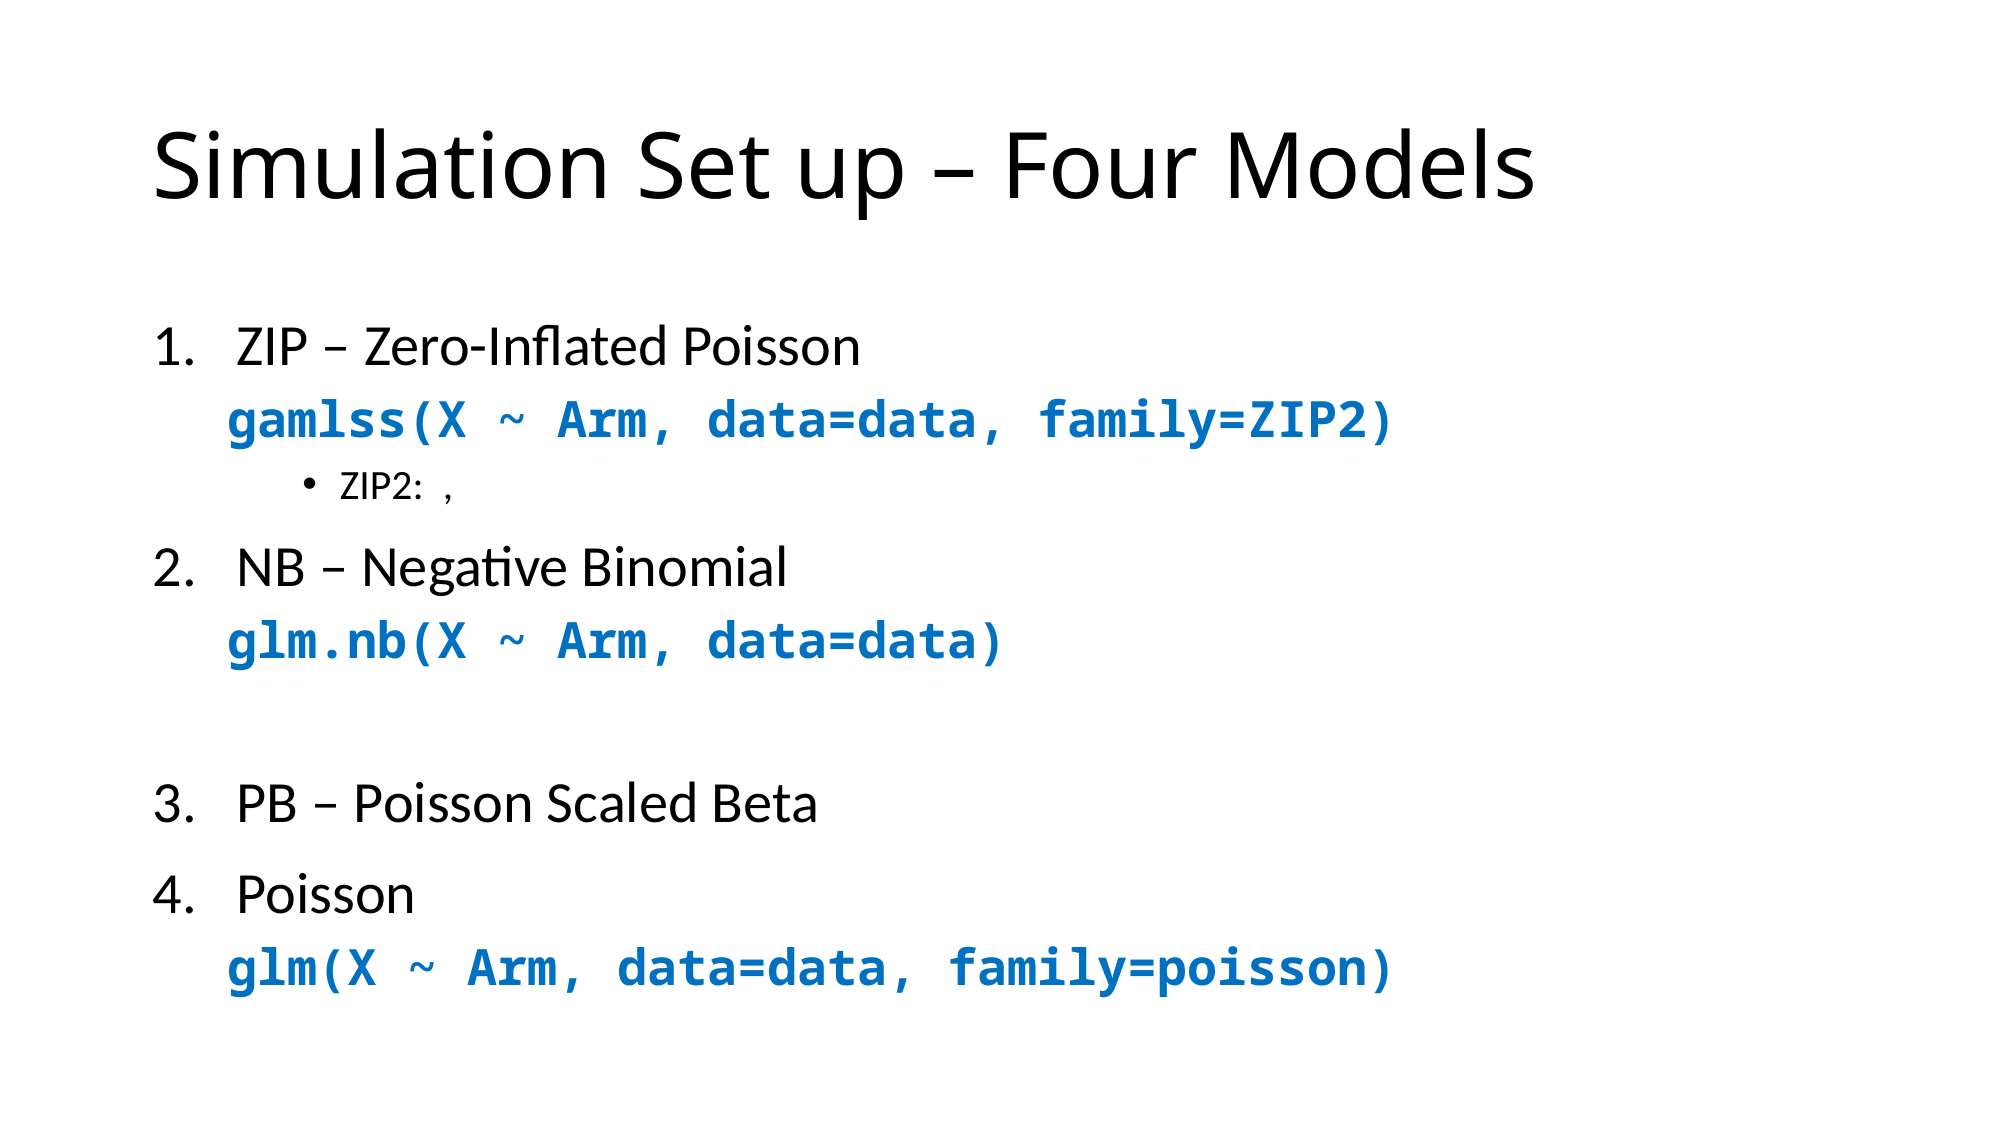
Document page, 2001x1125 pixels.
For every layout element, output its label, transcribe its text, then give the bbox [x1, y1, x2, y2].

title Simulation Set up – Four Models [137, 59, 1863, 278]
